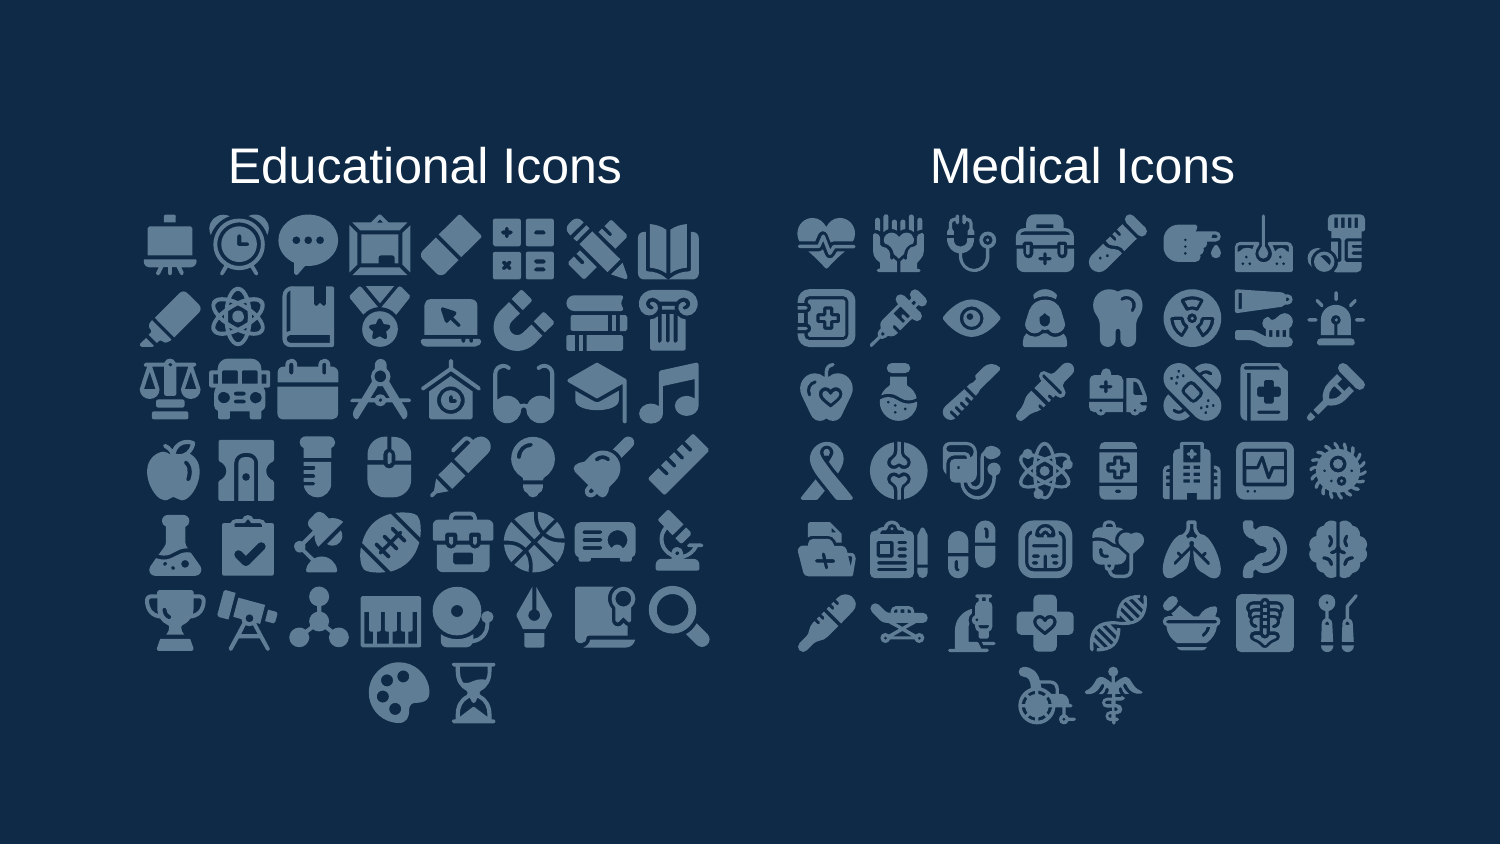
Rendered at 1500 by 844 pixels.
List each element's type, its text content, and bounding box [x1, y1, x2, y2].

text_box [277, 358, 339, 420]
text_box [209, 286, 269, 347]
text_box Medical Icons [797, 118, 1369, 198]
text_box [565, 218, 629, 280]
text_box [218, 439, 275, 502]
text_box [800, 441, 854, 500]
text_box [869, 441, 928, 501]
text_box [367, 436, 412, 498]
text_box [872, 213, 925, 273]
text_box [222, 515, 274, 576]
text_box Educational Icons [139, 118, 711, 198]
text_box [1306, 362, 1366, 422]
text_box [1016, 441, 1074, 500]
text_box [1318, 594, 1359, 653]
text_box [491, 289, 555, 352]
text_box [869, 520, 928, 579]
text_box [360, 596, 422, 648]
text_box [1161, 362, 1224, 422]
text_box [566, 362, 627, 424]
text_box [289, 586, 349, 648]
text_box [637, 223, 699, 280]
text_box [1242, 520, 1288, 579]
text_box [1089, 594, 1147, 652]
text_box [1306, 213, 1366, 273]
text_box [1162, 441, 1221, 500]
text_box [1306, 290, 1366, 346]
text_box [209, 358, 271, 420]
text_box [1235, 593, 1295, 653]
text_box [946, 214, 997, 273]
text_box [299, 436, 336, 498]
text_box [147, 514, 204, 576]
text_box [1163, 224, 1222, 263]
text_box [797, 594, 857, 653]
text_box [1084, 666, 1143, 725]
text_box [572, 436, 636, 498]
text_box [942, 441, 1001, 500]
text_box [420, 299, 482, 347]
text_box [492, 218, 555, 280]
text_box [368, 662, 430, 724]
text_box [942, 299, 1002, 338]
text_box [1162, 520, 1221, 579]
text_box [1162, 595, 1221, 651]
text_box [796, 362, 857, 422]
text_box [1235, 441, 1295, 500]
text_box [947, 593, 996, 653]
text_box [510, 436, 556, 498]
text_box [1092, 520, 1145, 579]
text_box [143, 214, 197, 276]
text_box [451, 662, 496, 724]
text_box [432, 511, 494, 573]
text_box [144, 589, 206, 652]
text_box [1015, 362, 1075, 422]
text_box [1308, 520, 1368, 579]
text_box [1240, 363, 1288, 421]
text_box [420, 358, 482, 420]
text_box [797, 522, 857, 577]
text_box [797, 217, 856, 269]
text_box [648, 434, 709, 495]
text_box [870, 289, 928, 347]
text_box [1234, 213, 1294, 273]
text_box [574, 521, 636, 562]
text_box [638, 289, 699, 351]
text_box [1018, 666, 1077, 725]
text_box [280, 214, 339, 276]
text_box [349, 214, 411, 276]
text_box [655, 509, 704, 571]
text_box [947, 520, 996, 579]
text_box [1022, 288, 1068, 348]
text_box [870, 603, 928, 643]
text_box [1088, 214, 1148, 273]
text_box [138, 291, 202, 347]
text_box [293, 511, 344, 573]
text_box [639, 362, 699, 424]
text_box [139, 358, 201, 420]
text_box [203, 214, 275, 276]
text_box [349, 285, 411, 347]
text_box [648, 585, 711, 648]
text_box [428, 436, 495, 498]
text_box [1163, 288, 1222, 348]
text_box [942, 363, 1001, 421]
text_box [420, 214, 482, 276]
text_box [432, 586, 494, 648]
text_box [503, 511, 566, 573]
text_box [1015, 213, 1075, 273]
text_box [797, 288, 856, 348]
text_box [566, 295, 628, 352]
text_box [1234, 289, 1294, 348]
text_box [493, 363, 555, 424]
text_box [1308, 441, 1368, 500]
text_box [1018, 520, 1073, 579]
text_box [1016, 594, 1075, 652]
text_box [1099, 441, 1138, 500]
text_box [574, 586, 636, 648]
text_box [879, 362, 918, 422]
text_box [359, 512, 422, 573]
text_box [1093, 289, 1143, 347]
text_box [147, 439, 200, 501]
text_box [350, 358, 411, 420]
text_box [515, 586, 553, 648]
text_box [282, 286, 335, 348]
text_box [217, 589, 278, 652]
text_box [1088, 368, 1147, 416]
